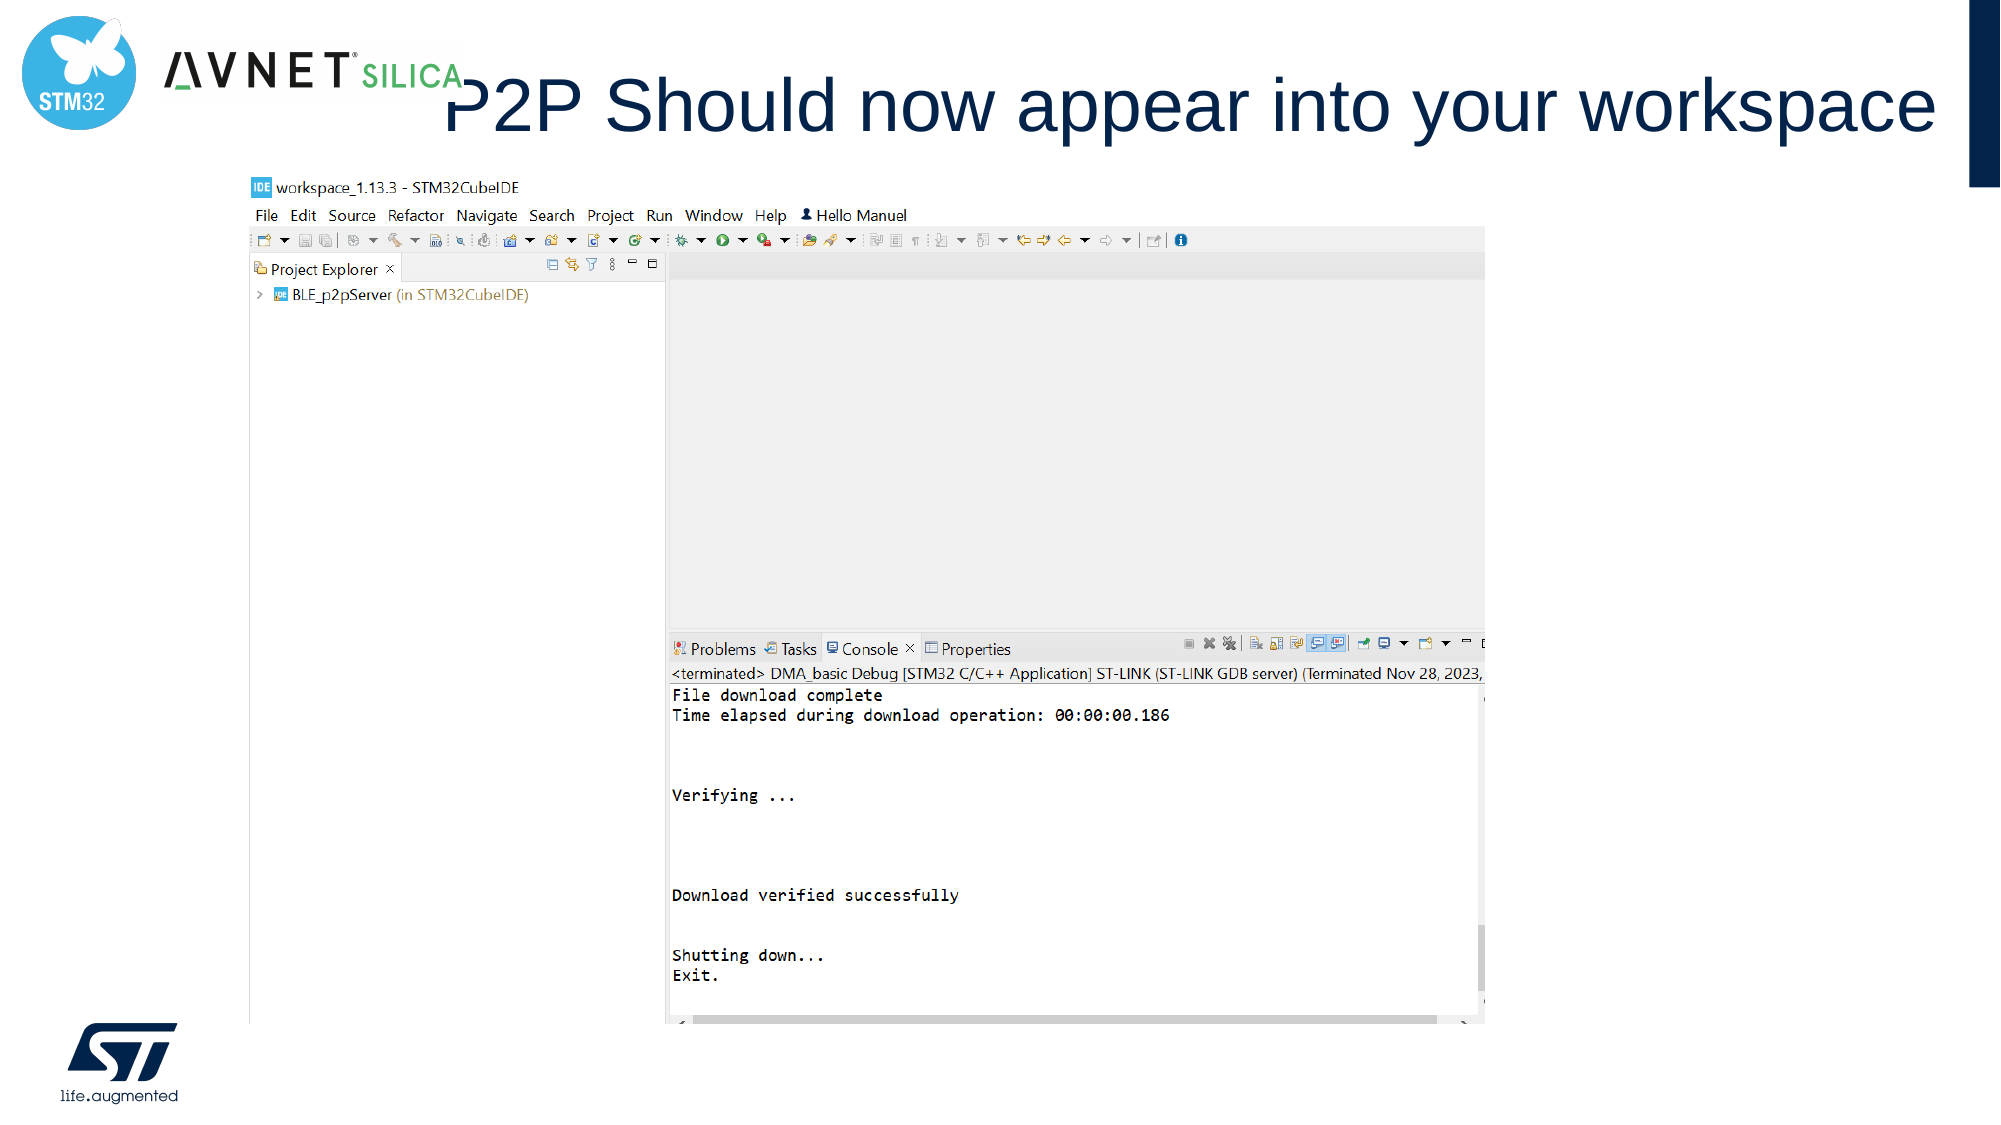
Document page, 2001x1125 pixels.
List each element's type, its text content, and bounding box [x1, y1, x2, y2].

picture [162, 44, 464, 102]
picture [37, 999, 201, 1125]
picture [22, 16, 136, 130]
picture [249, 172, 1485, 1024]
title P2P Should now appear into your workspace [49, 0, 1954, 215]
